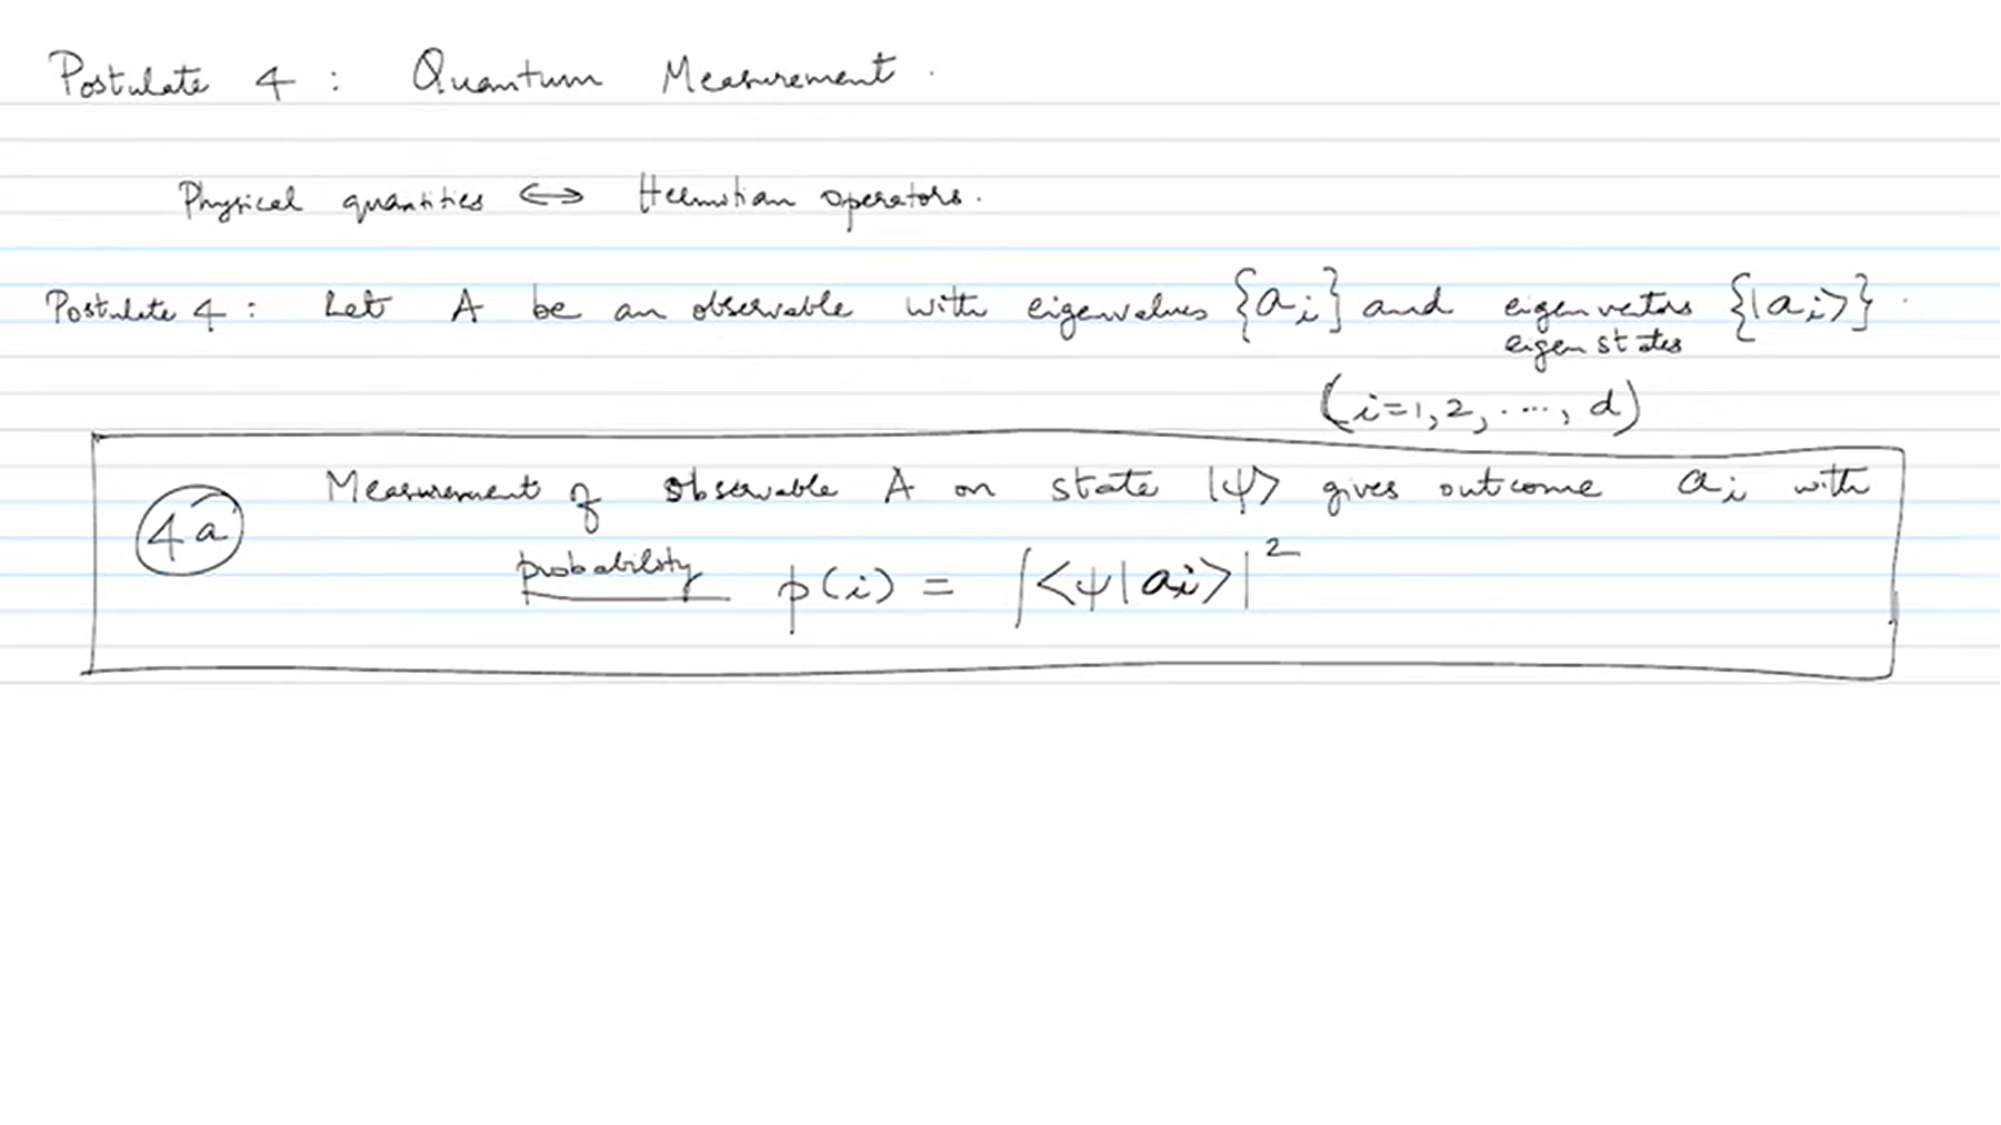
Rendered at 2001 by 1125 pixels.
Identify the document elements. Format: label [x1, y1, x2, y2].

picture [0, 0, 2000, 693]
